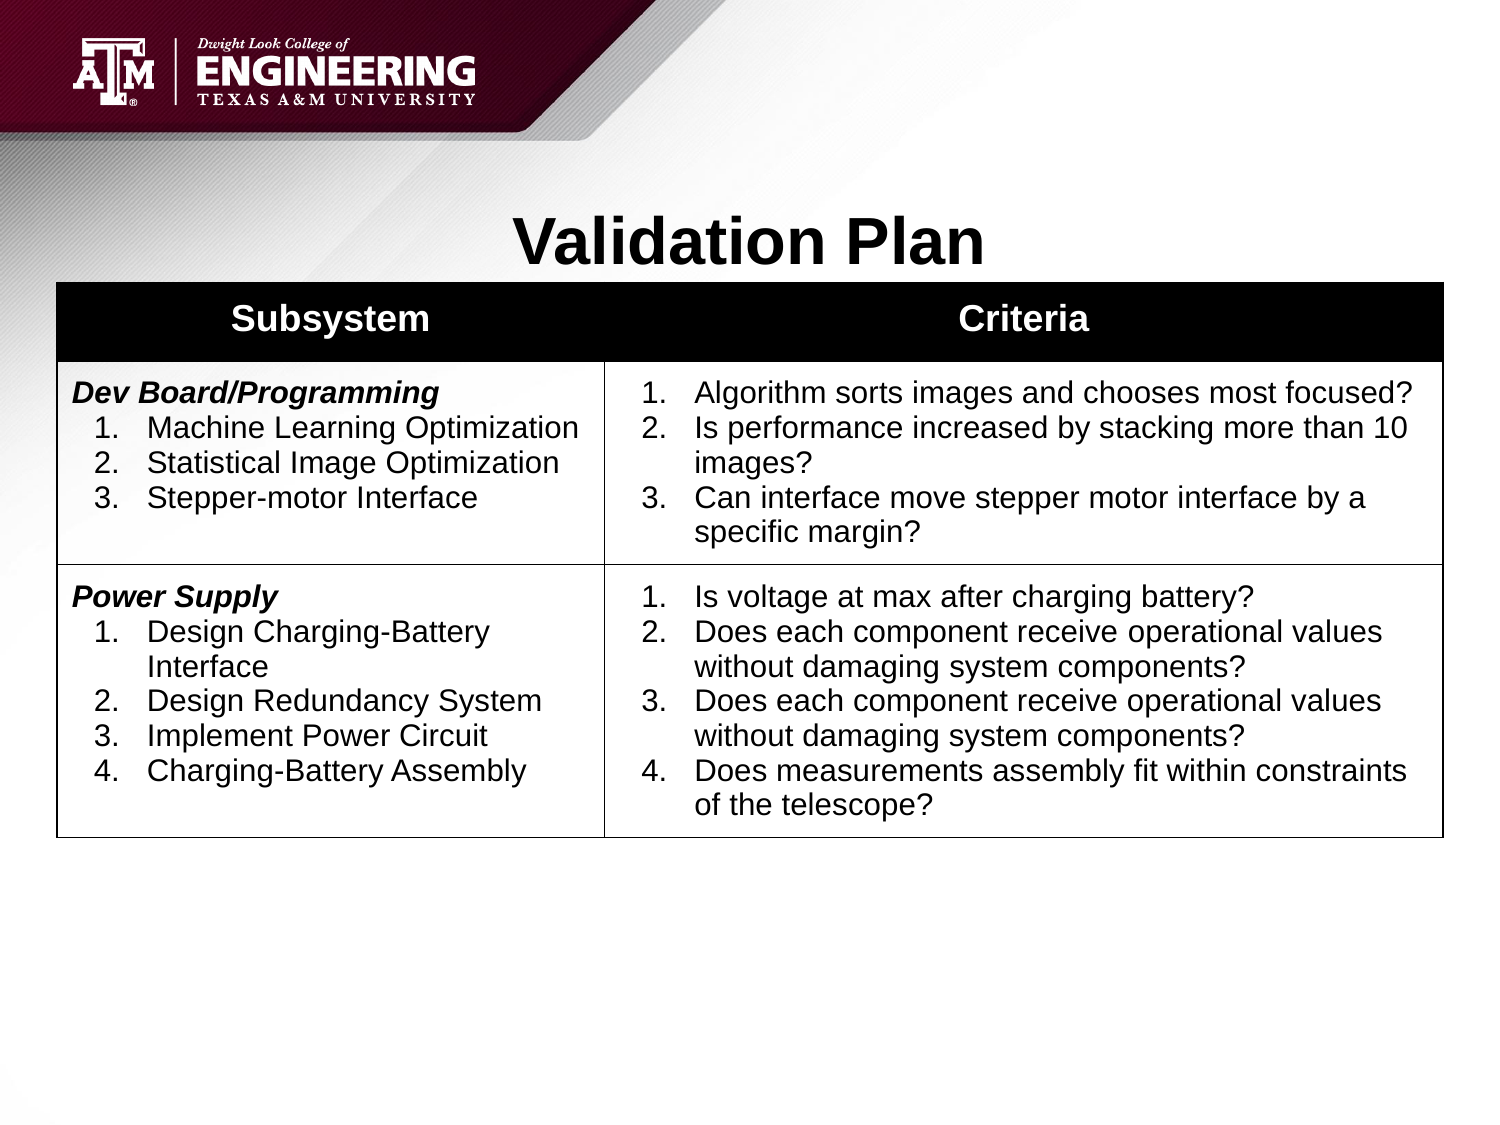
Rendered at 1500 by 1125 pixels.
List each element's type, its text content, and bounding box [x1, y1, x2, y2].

picture [0, 0, 1500, 1125]
title Validation Plan [75, 172, 1425, 282]
table_header Subsystem [58, 283, 604, 360]
table_cell Dev Board/Programming Machine Learning Optimization Statistical Image Optimization Stepper-motor Interface [58, 362, 604, 564]
table_cell Power Supply Design Charging-Battery Interface Design Redundancy System Implement Power Circuit Charging-Battery Assembly [58, 565, 604, 837]
table_header Criteria [605, 283, 1442, 360]
table_cell Algorithm sorts images and chooses most focused? Is performance increased by stacking more than 10 images? Can interface move stepper motor interface by a specific margin? [605, 362, 1442, 564]
table_cell Is voltage at max after charging battery? Does each component receive operational values without damaging system components? Does each component receive operational values without damaging system components? Does measurements assembly fit within constraints of the telescope? [605, 565, 1442, 837]
